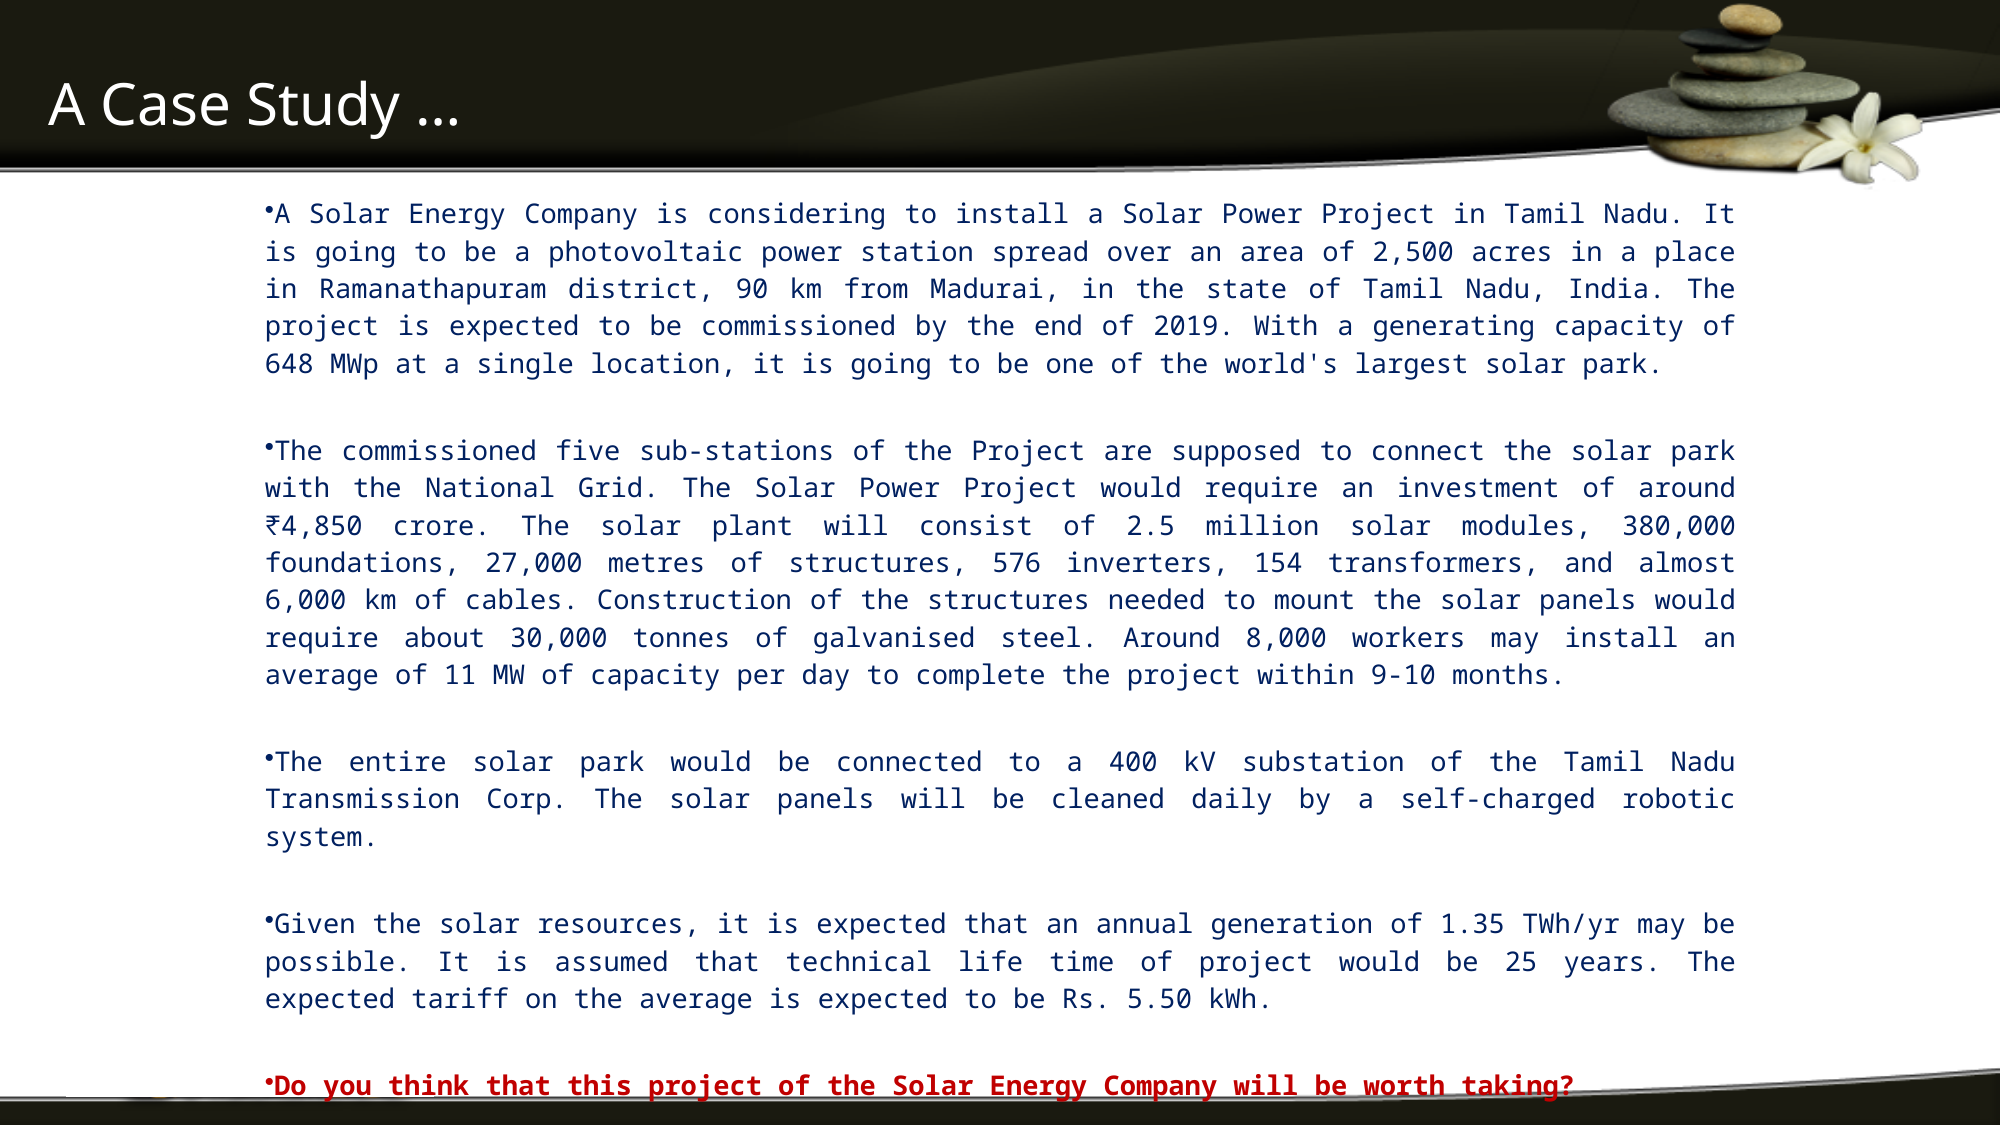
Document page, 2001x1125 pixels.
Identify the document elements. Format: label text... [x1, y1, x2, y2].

picture [0, 0, 2000, 1125]
title A Case Study … [33, 19, 1517, 185]
list A Solar Energy Company is considering to install a Solar Power Project in Tamil Nadu. It is going to be a photovoltaic power station spread over an area of 2,500 acres in a place in Ramanathapuram district, 90 km from Madurai, in the state of Tamil Nadu, India. The project is expected to be commissioned by the end of 2019. With a generating capacity of 648 MWp at a single location, it is going to be one of the world's largest solar park. The commissioned five sub-stations of the Project are supposed to connect the solar park with the National Grid. The Solar Power Project would require an investment of around ₹4,850 crore. The solar plant will consist of 2.5 million solar modules, 380,000 foundations, 27,000 metres of structures, 576 inverters, 154 transformers, and almost 6,000 km of cables. Construction of the structures needed to mount the solar panels would require about 30,000 tonnes of galvanised steel. Around 8,000 workers may install an average of 11 MW of capacity per day to complete the project within 9-10 months. The entire solar park would be connected to a 400 kV substation of the Tamil Nadu Transmission Corp. The solar panels will be cleaned daily by a self-charged robotic system. Given the solar resources, it is expected that an annual generation of 1.35 TWh/yr may be possible. It is assumed that technical life time of project would be 25 years. The expected tariff on the average is expected to be Rs. 5.50 kWh. Do you think that this project of the Solar Energy Company will be worth taking? It is an investment decision – Capital Budgeting Decision. [249, 184, 1750, 1100]
